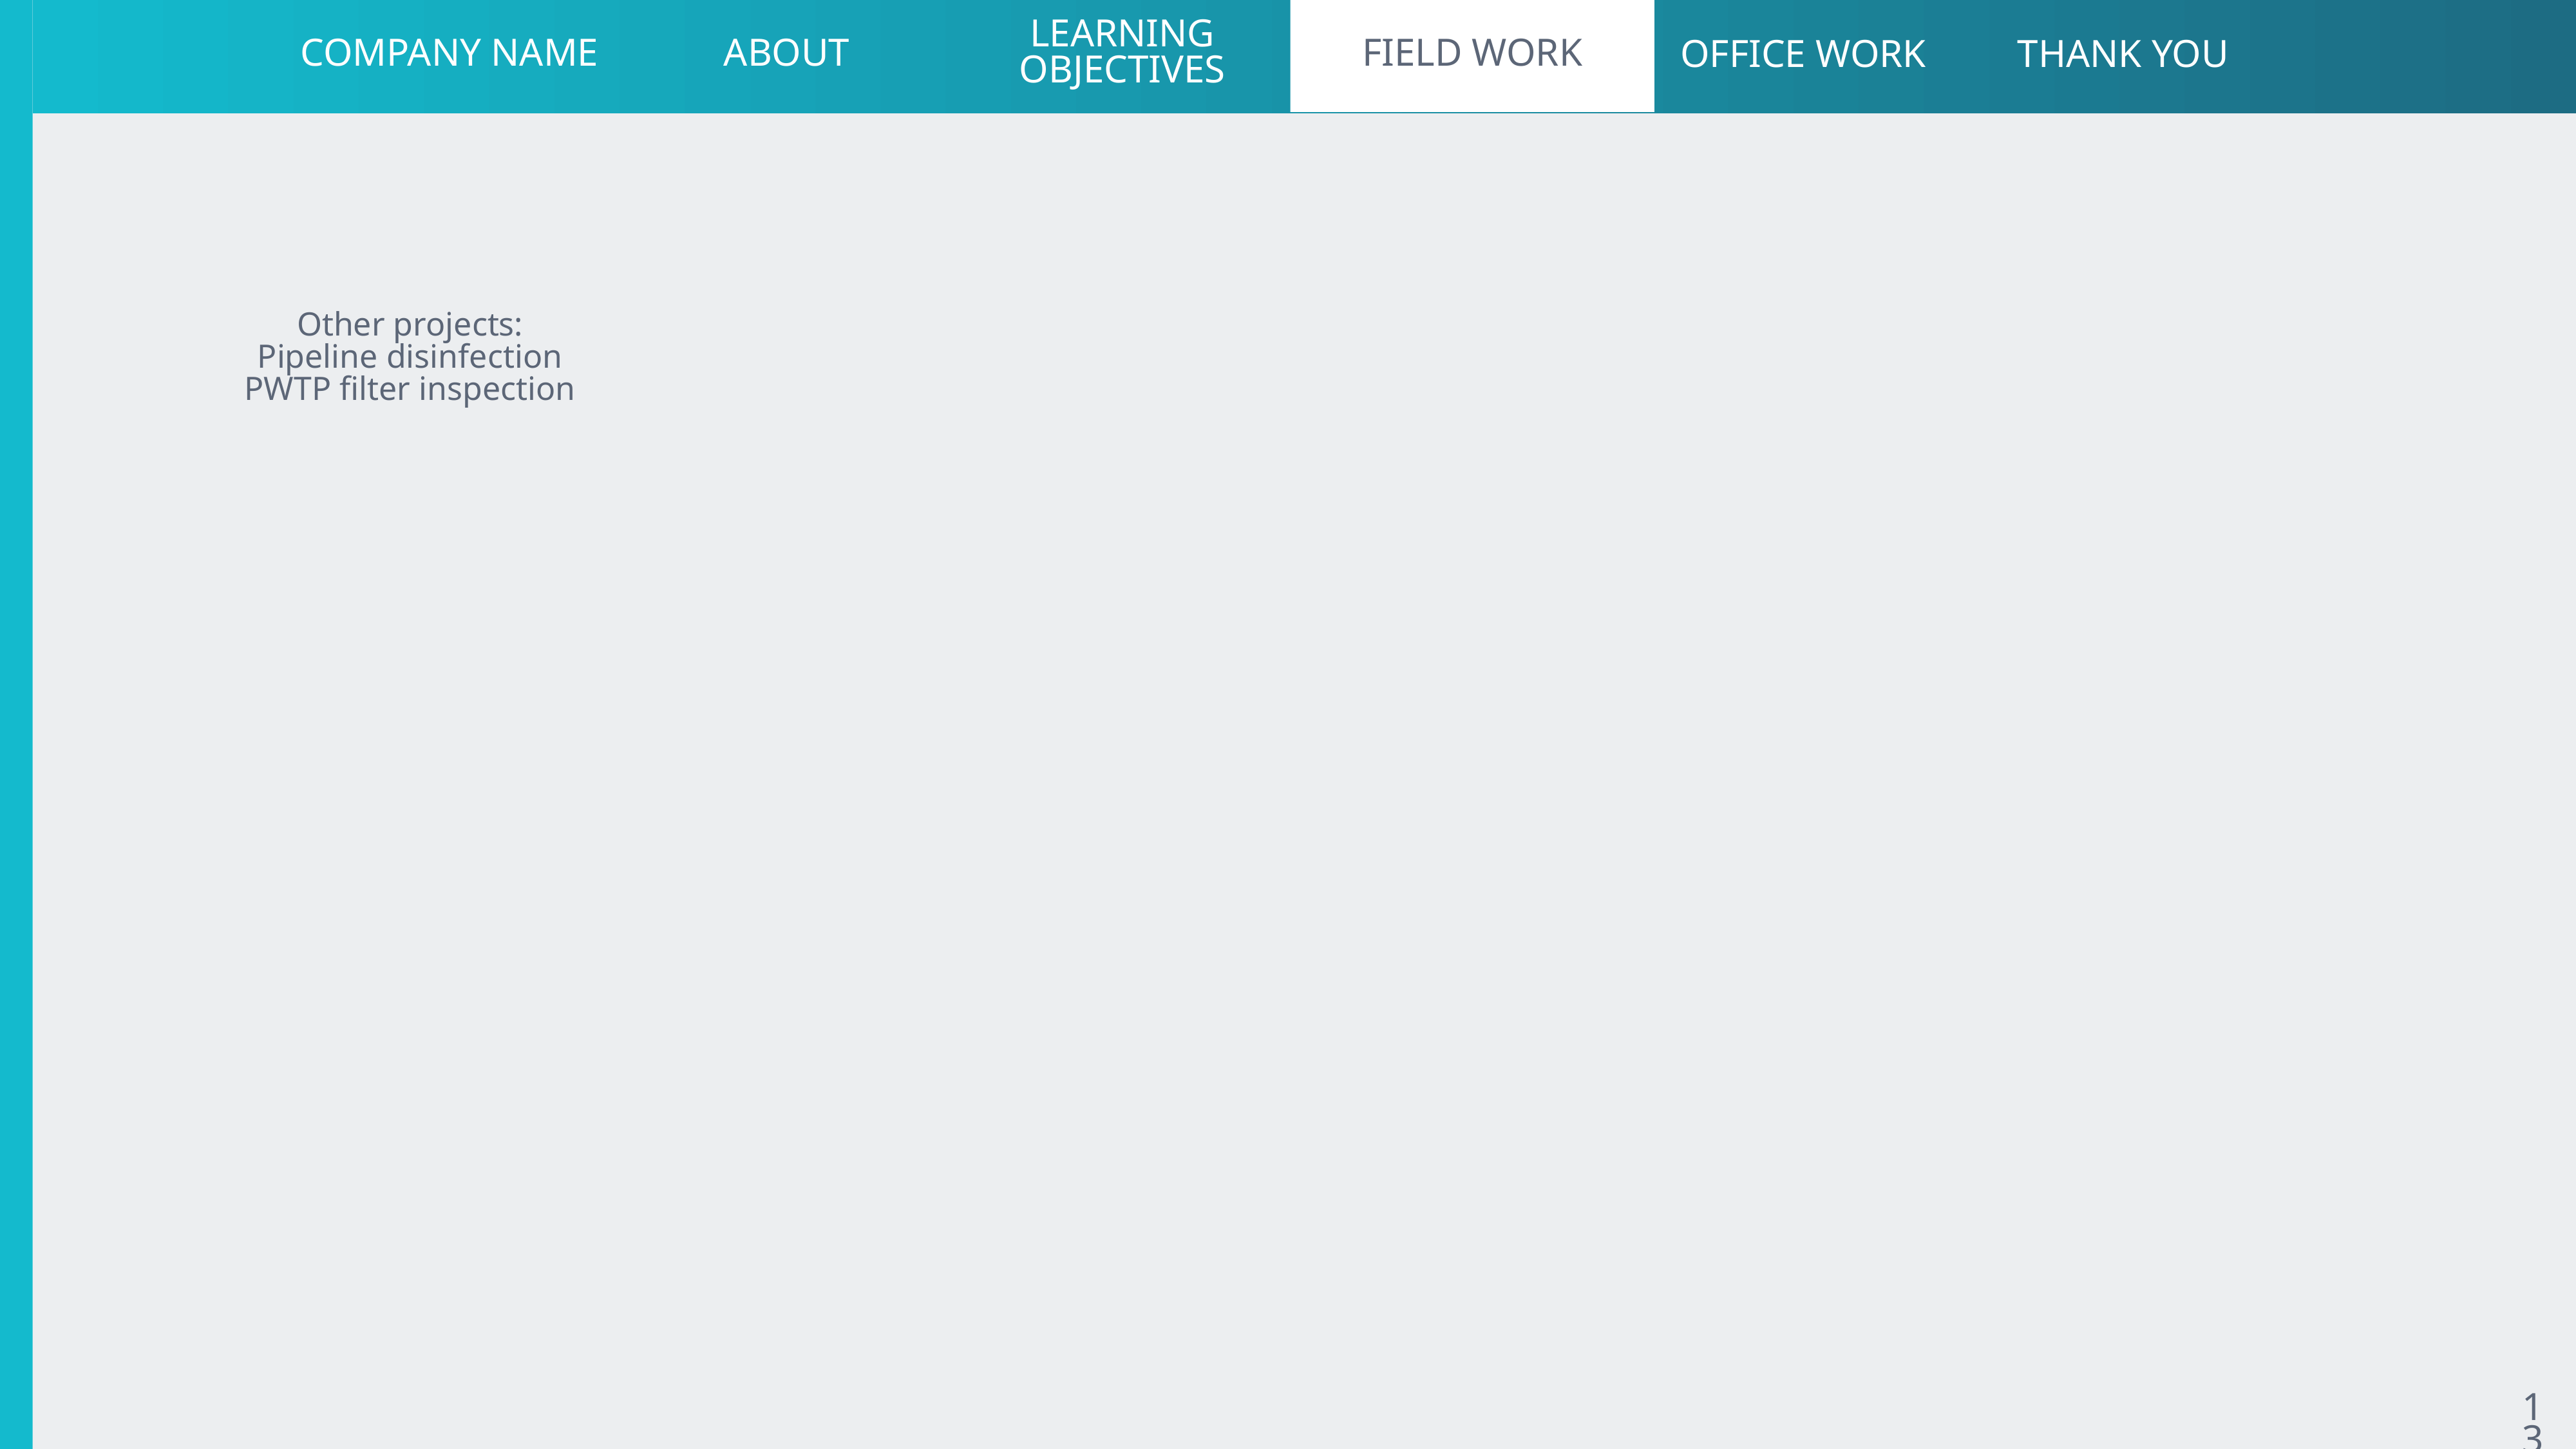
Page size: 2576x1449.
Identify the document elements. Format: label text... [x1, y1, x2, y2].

list Thank you [1951, 0, 2295, 114]
list about [618, 0, 955, 113]
list Office work [1654, 0, 1951, 114]
slide_number 13 [2521, 1381, 2559, 1434]
list Learning objectives [955, 0, 1289, 111]
list Field work [1289, 0, 1654, 113]
list company name [281, 0, 618, 113]
text_box Other projects: Pipeline disinfection PWTP filter inspection [244, 311, 576, 407]
